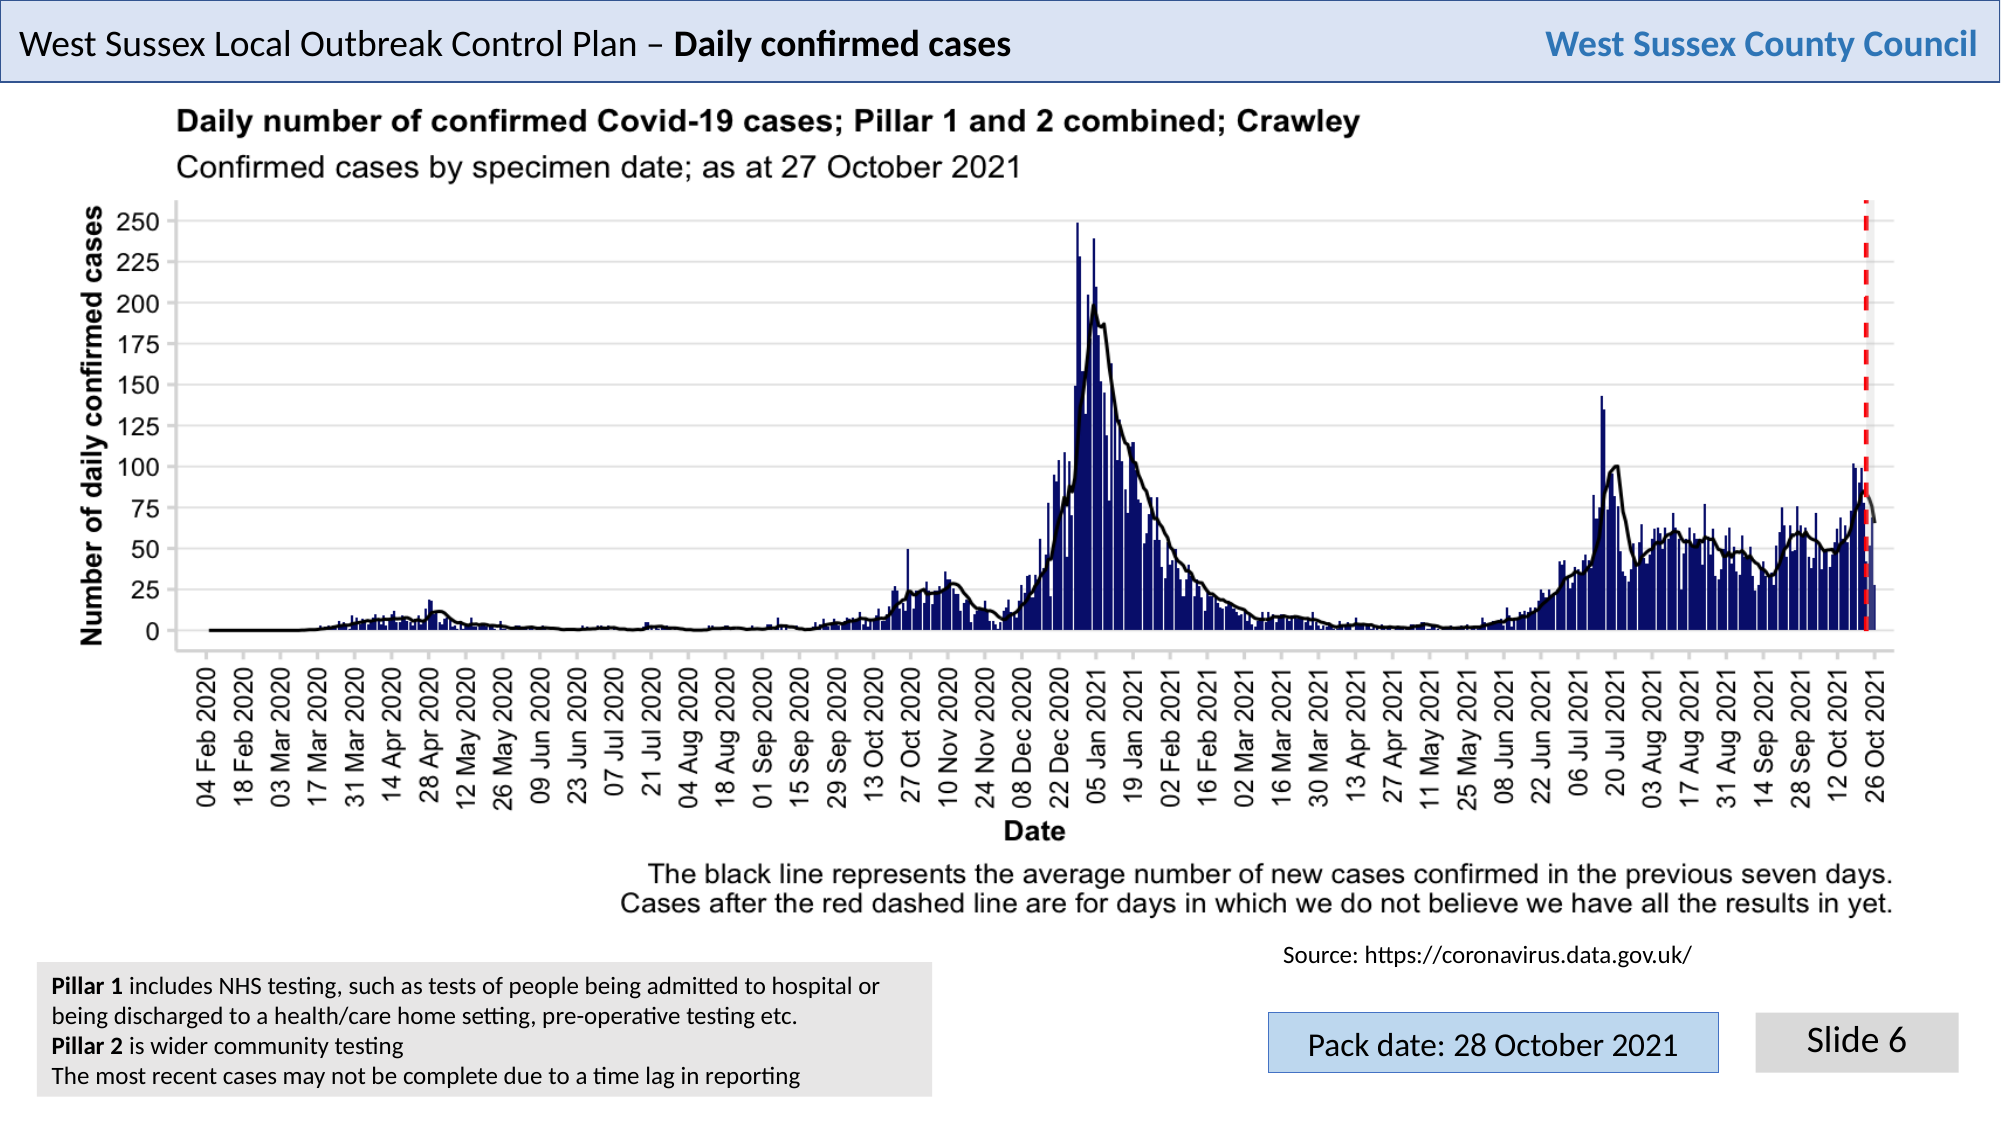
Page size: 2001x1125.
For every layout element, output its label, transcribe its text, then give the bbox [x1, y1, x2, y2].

picture [63, 91, 1912, 935]
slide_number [1268, 1012, 1719, 1073]
list Source: https://coronavirus.data.gov.uk/ [1268, 935, 1912, 995]
list Slide 6 [1755, 1012, 1959, 1073]
